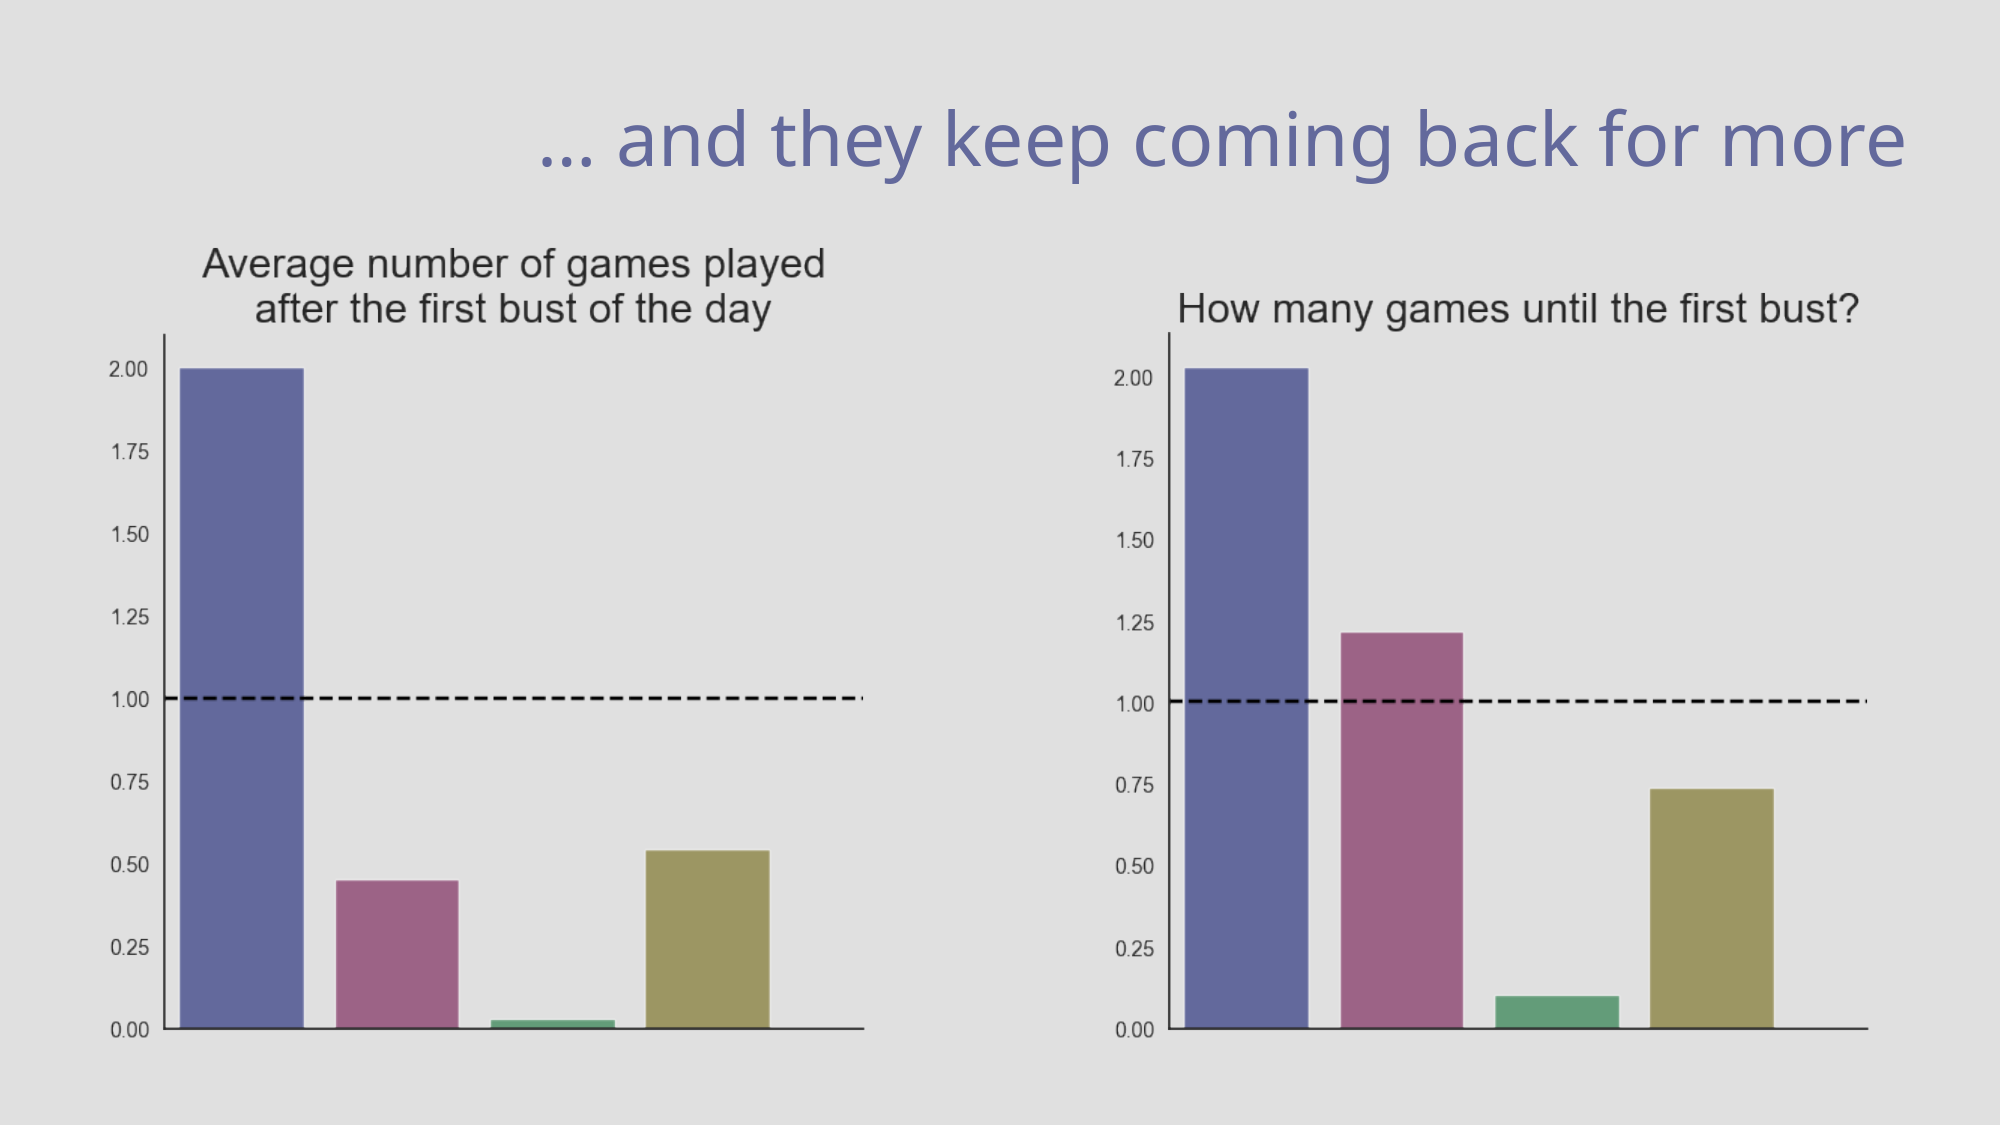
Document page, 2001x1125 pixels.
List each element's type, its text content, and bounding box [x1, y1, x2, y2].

picture [94, 233, 877, 1057]
picture [1098, 278, 1882, 1057]
text_box … and they keep coming back for more [94, 84, 1924, 190]
